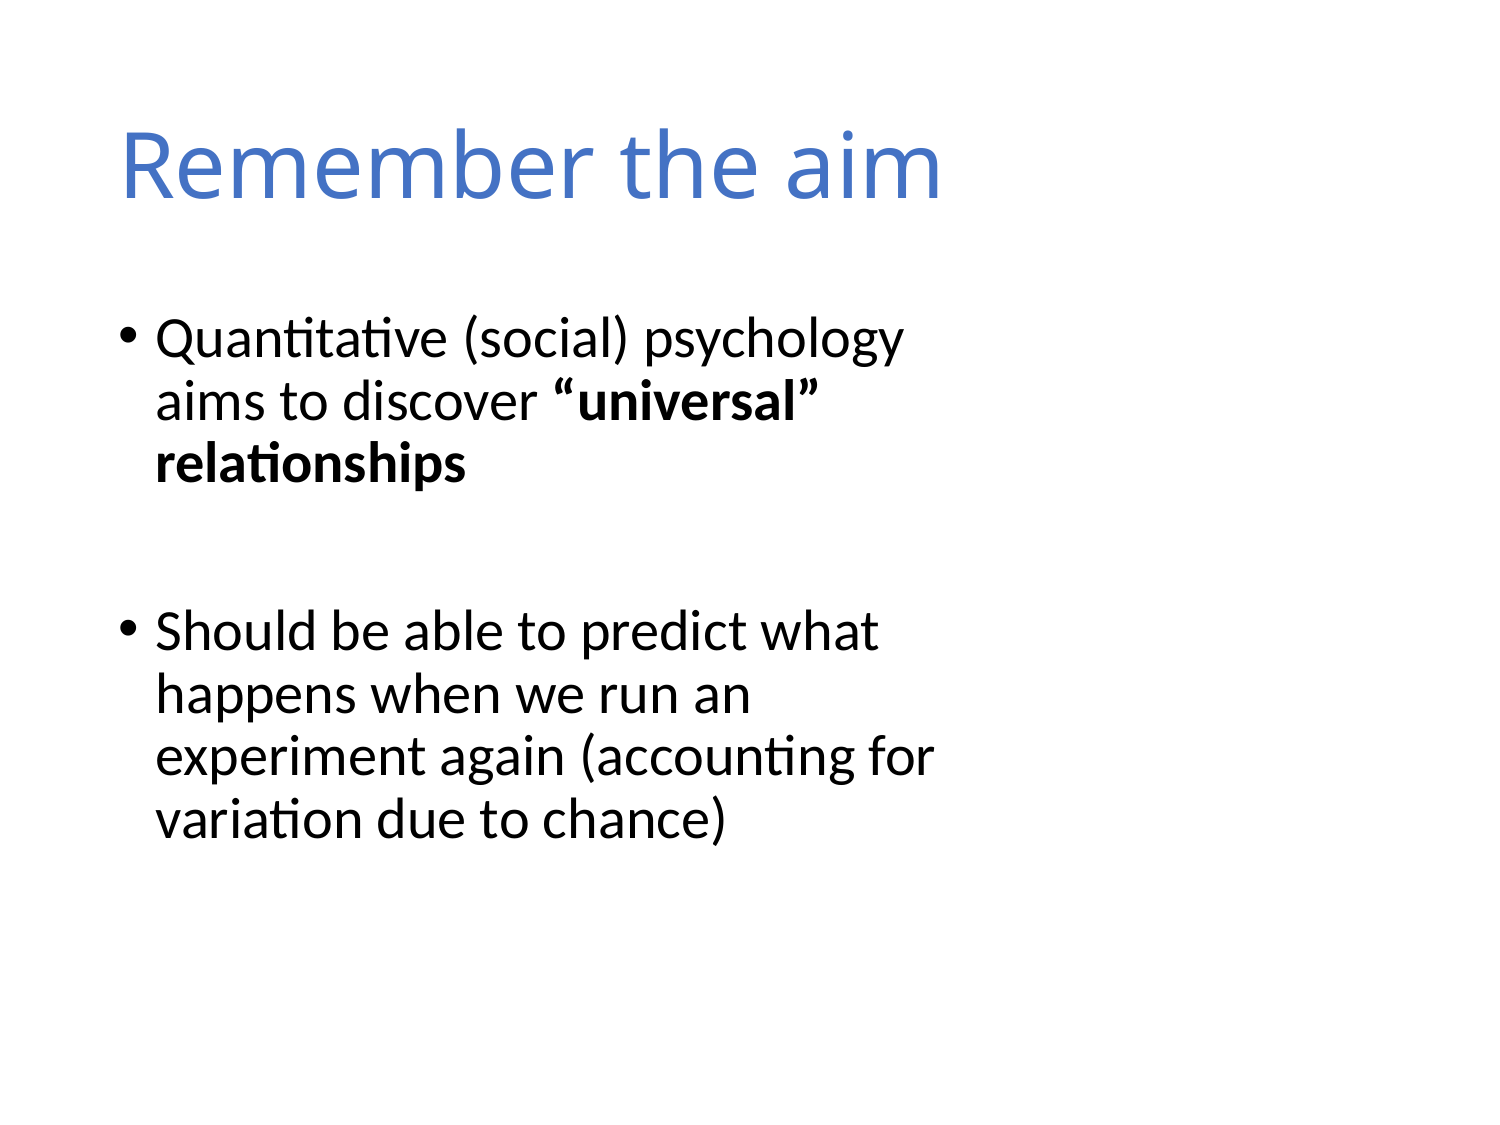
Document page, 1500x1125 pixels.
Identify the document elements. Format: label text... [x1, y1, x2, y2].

title Remember the aim [103, 59, 1397, 278]
list Quantitative (social) psychology aims to discover “universal” relationships Should be able to predict what happens when we run an experiment again (accounting for variation due to chance) [103, 299, 952, 1066]
